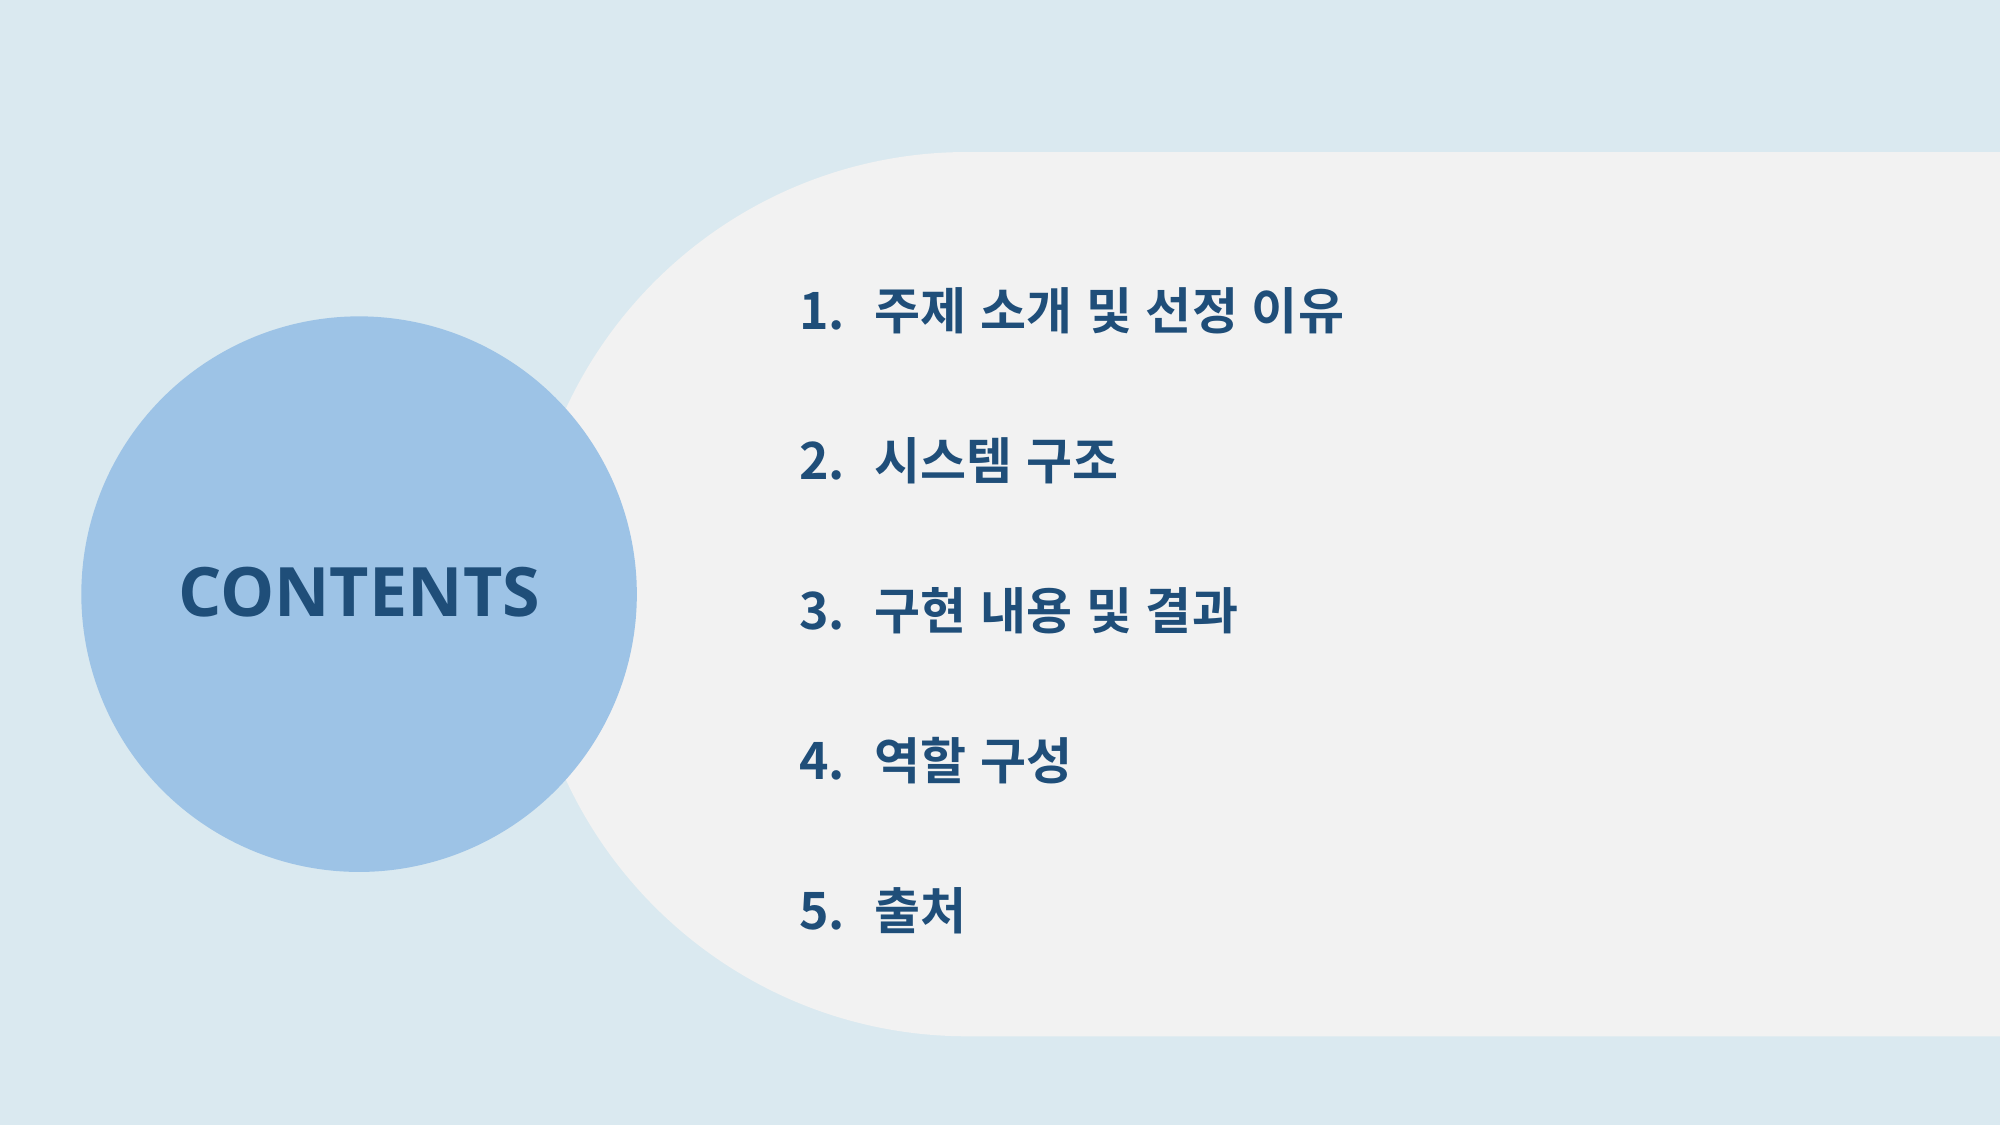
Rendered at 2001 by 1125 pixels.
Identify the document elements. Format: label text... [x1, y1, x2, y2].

text_box [622, 150, 2000, 1038]
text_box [81, 316, 637, 872]
text_box 주제 소개 및 선정 이유 시스템 구조 구현 내용 및 결과 역할 구성 출처 [784, 288, 1671, 990]
